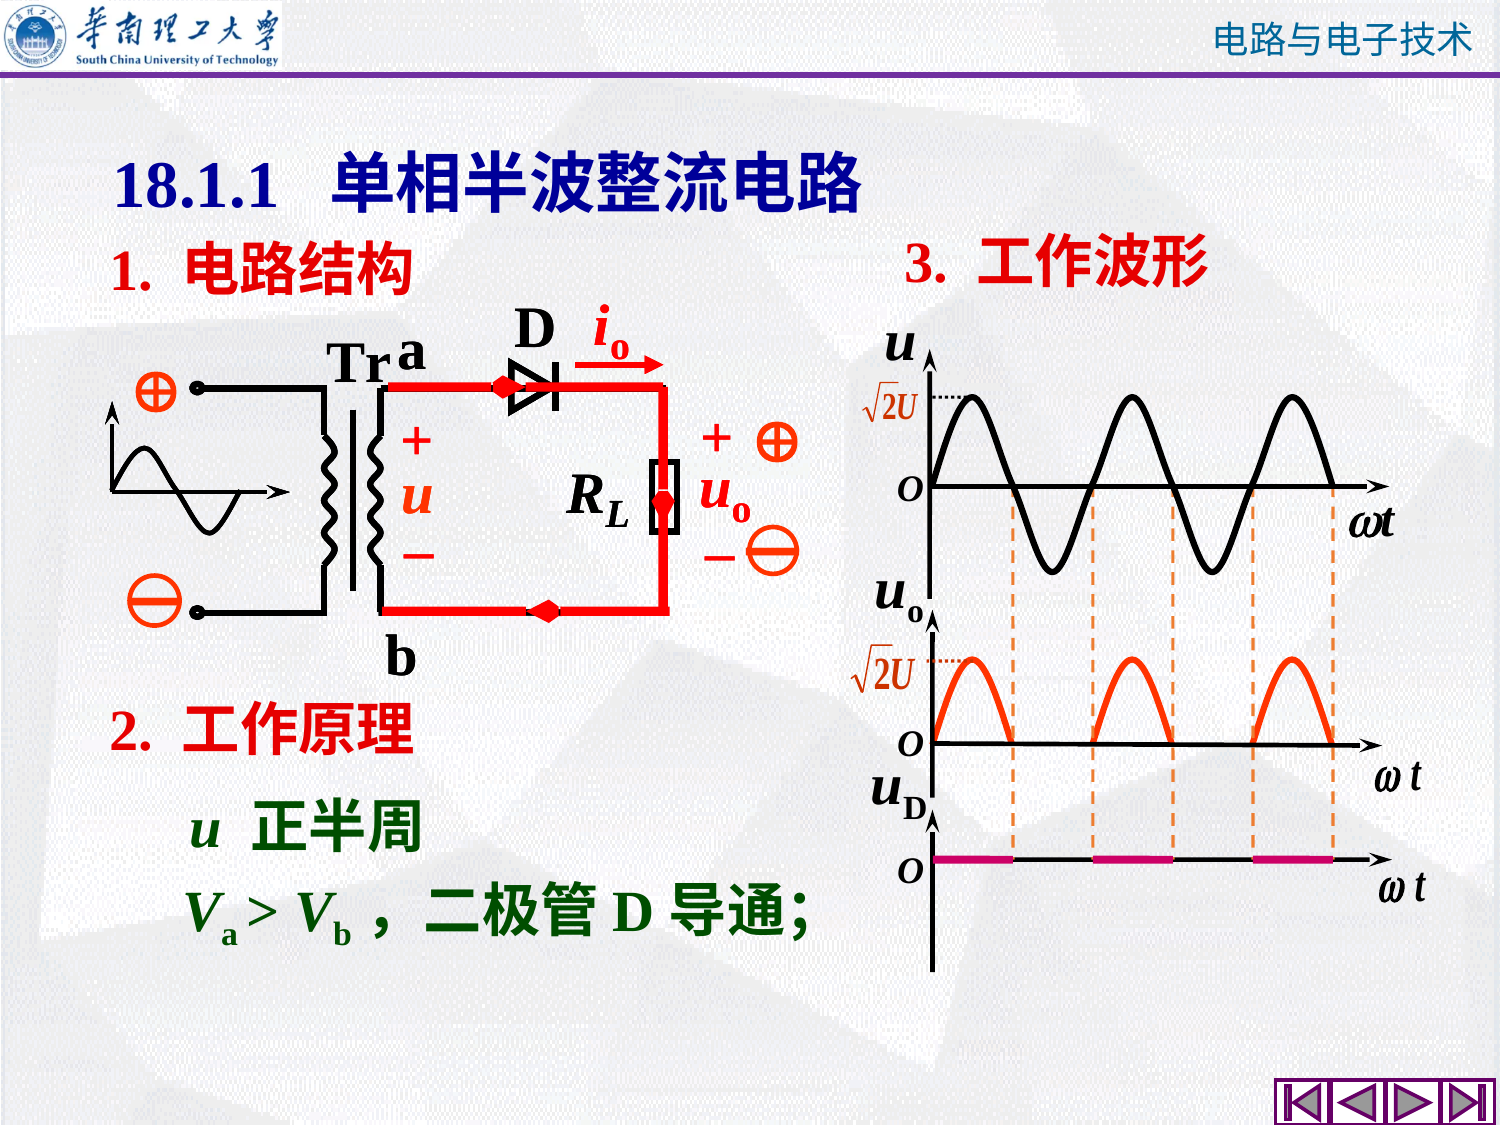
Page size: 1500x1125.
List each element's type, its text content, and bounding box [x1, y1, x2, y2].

picture [1, 78, 1500, 1125]
text_box 3. 工作波形 [889, 217, 1303, 293]
text_box 1. 电路结构 [94, 224, 488, 310]
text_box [844, 635, 973, 699]
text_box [853, 738, 1433, 973]
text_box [1012, 801, 1333, 859]
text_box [736, 387, 818, 574]
title 18.1.1 单相半波整流电路 [97, 117, 1048, 218]
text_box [858, 547, 1428, 801]
text_box u 正半周 [175, 775, 441, 867]
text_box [382, 611, 670, 624]
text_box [857, 374, 1333, 573]
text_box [115, 337, 197, 626]
text_box Va > Vb，二极管D导通； [167, 857, 853, 960]
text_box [663, 386, 676, 612]
picture [1, 0, 1500, 72]
subtitle 2. 工作原理 [94, 684, 533, 773]
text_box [388, 386, 664, 400]
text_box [869, 293, 1420, 547]
